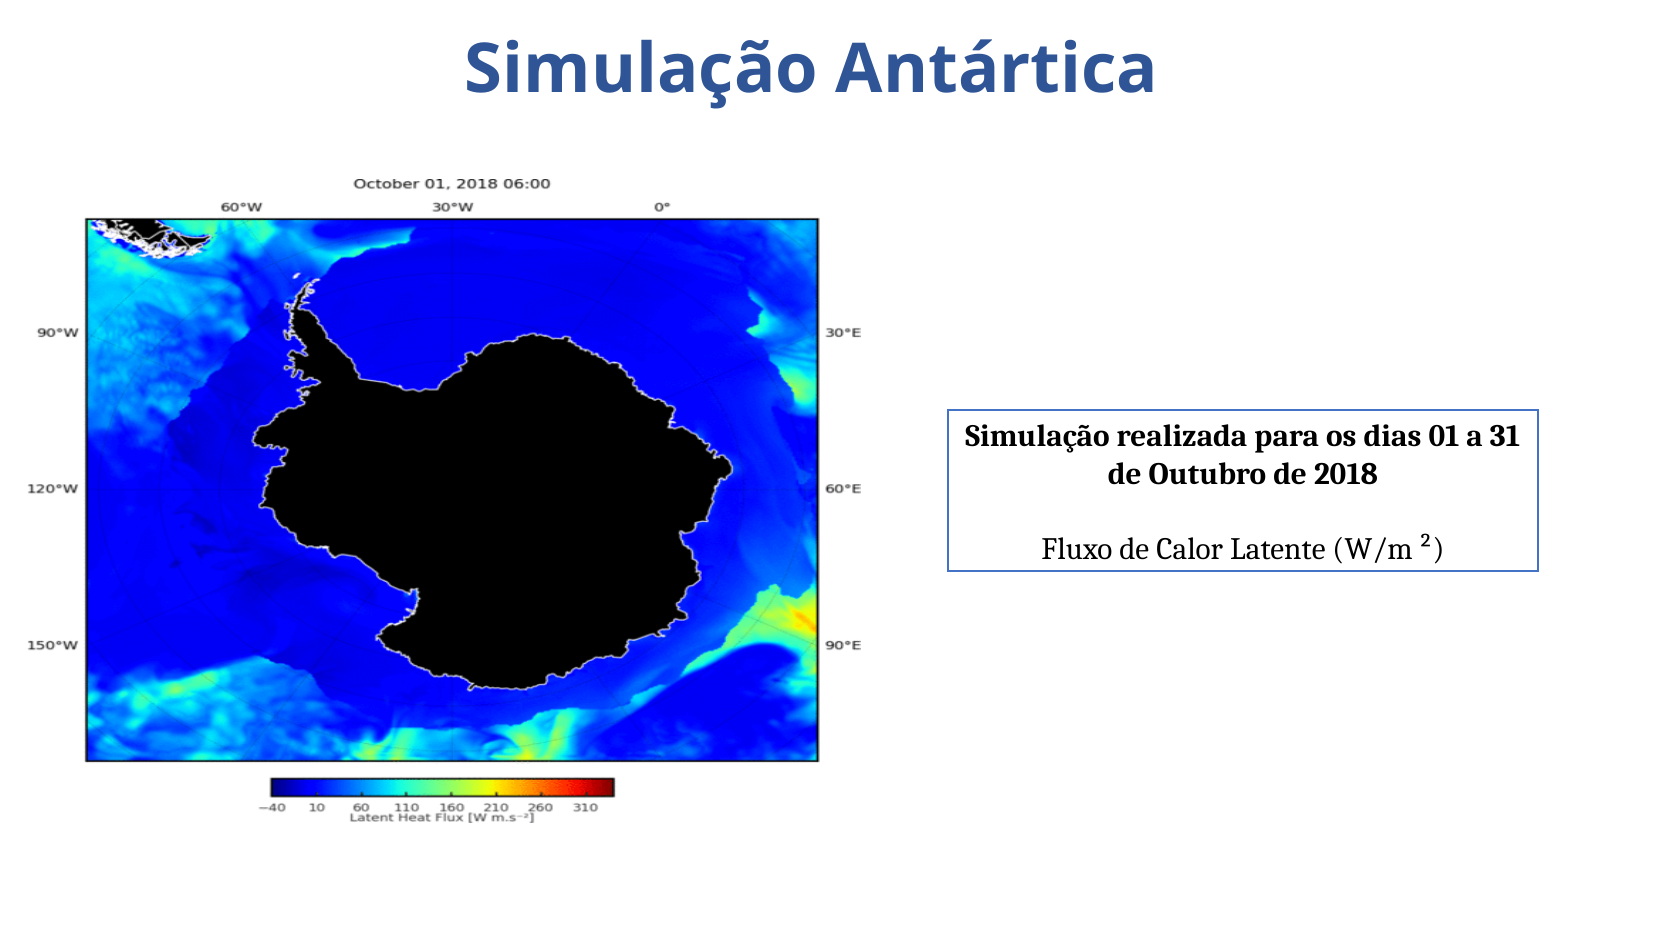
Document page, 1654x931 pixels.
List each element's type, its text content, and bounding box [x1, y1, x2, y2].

text_box Simulação Antártica [98, 0, 1525, 113]
picture [27, 179, 862, 824]
text_box Simulação realizada para os dias 01 a 31 de Outubro de 2018 Fluxo de Calor Latente (W/m ²) [948, 410, 1539, 571]
